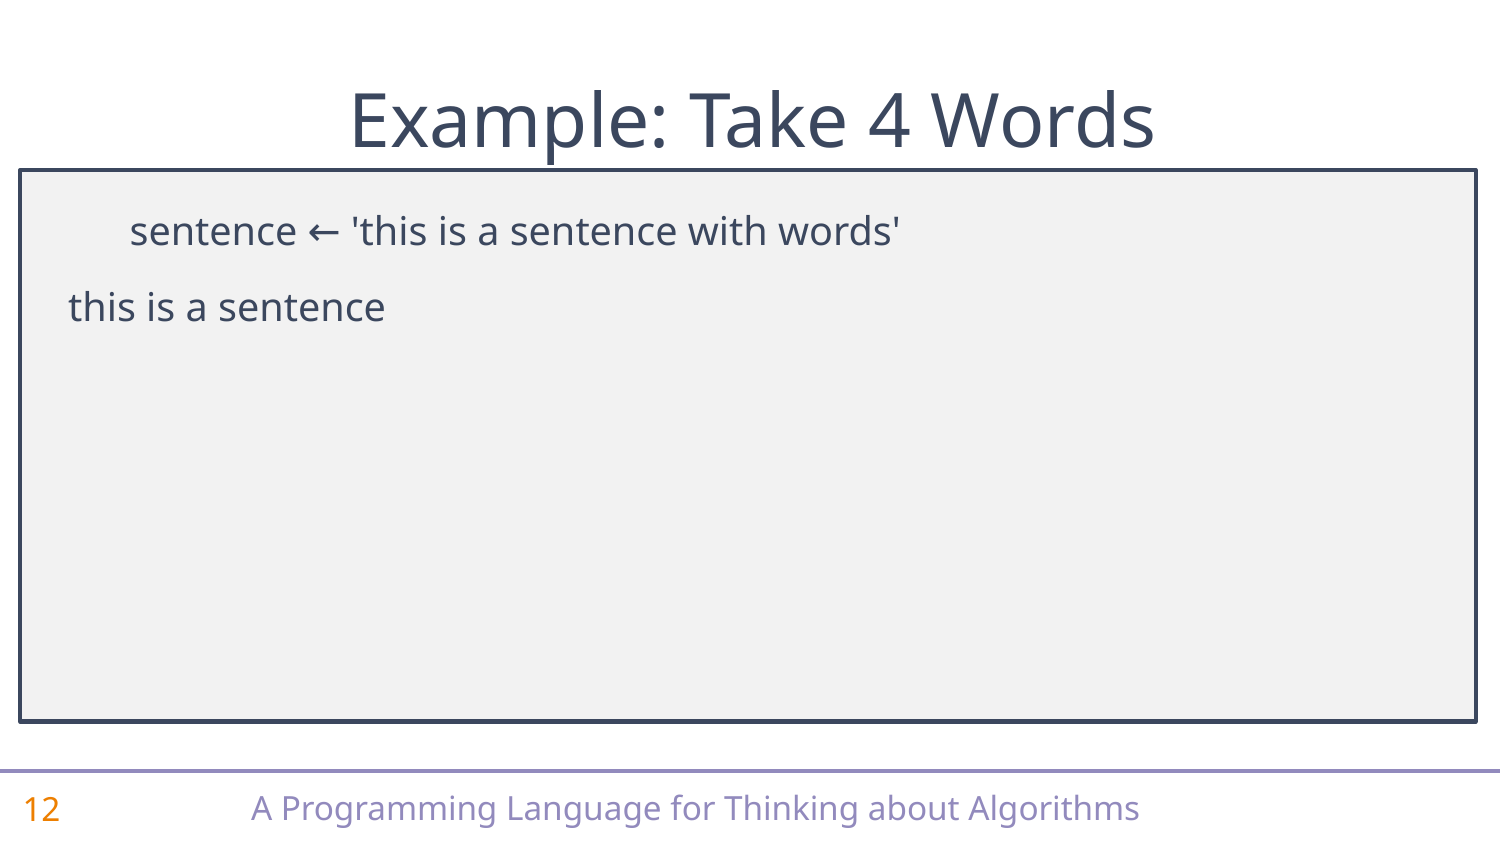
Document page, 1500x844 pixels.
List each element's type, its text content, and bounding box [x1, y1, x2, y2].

title Example: Take 4 Words [53, 57, 1453, 170]
list sentence ← 'this is a sentence with words' this is a sentence [53, 207, 1453, 740]
text_box [18, 168, 1478, 724]
